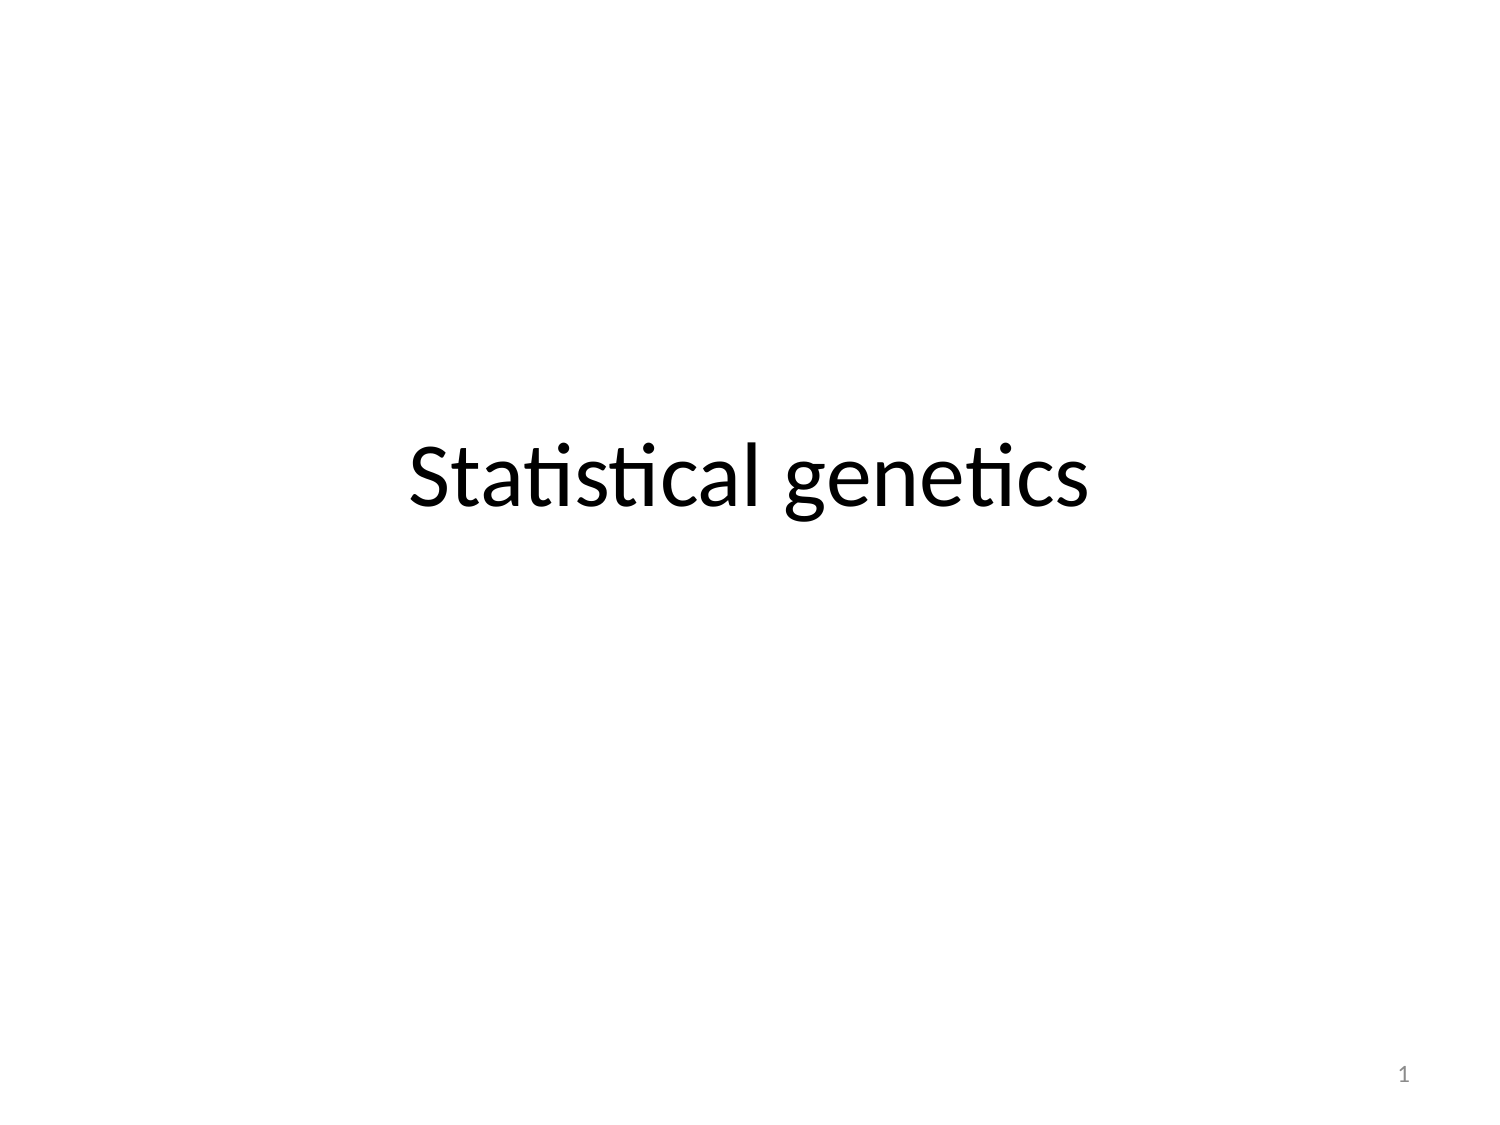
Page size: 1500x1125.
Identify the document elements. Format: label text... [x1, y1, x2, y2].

slide_number 1 [1074, 1042, 1425, 1103]
title Statistical genetics [112, 349, 1388, 591]
